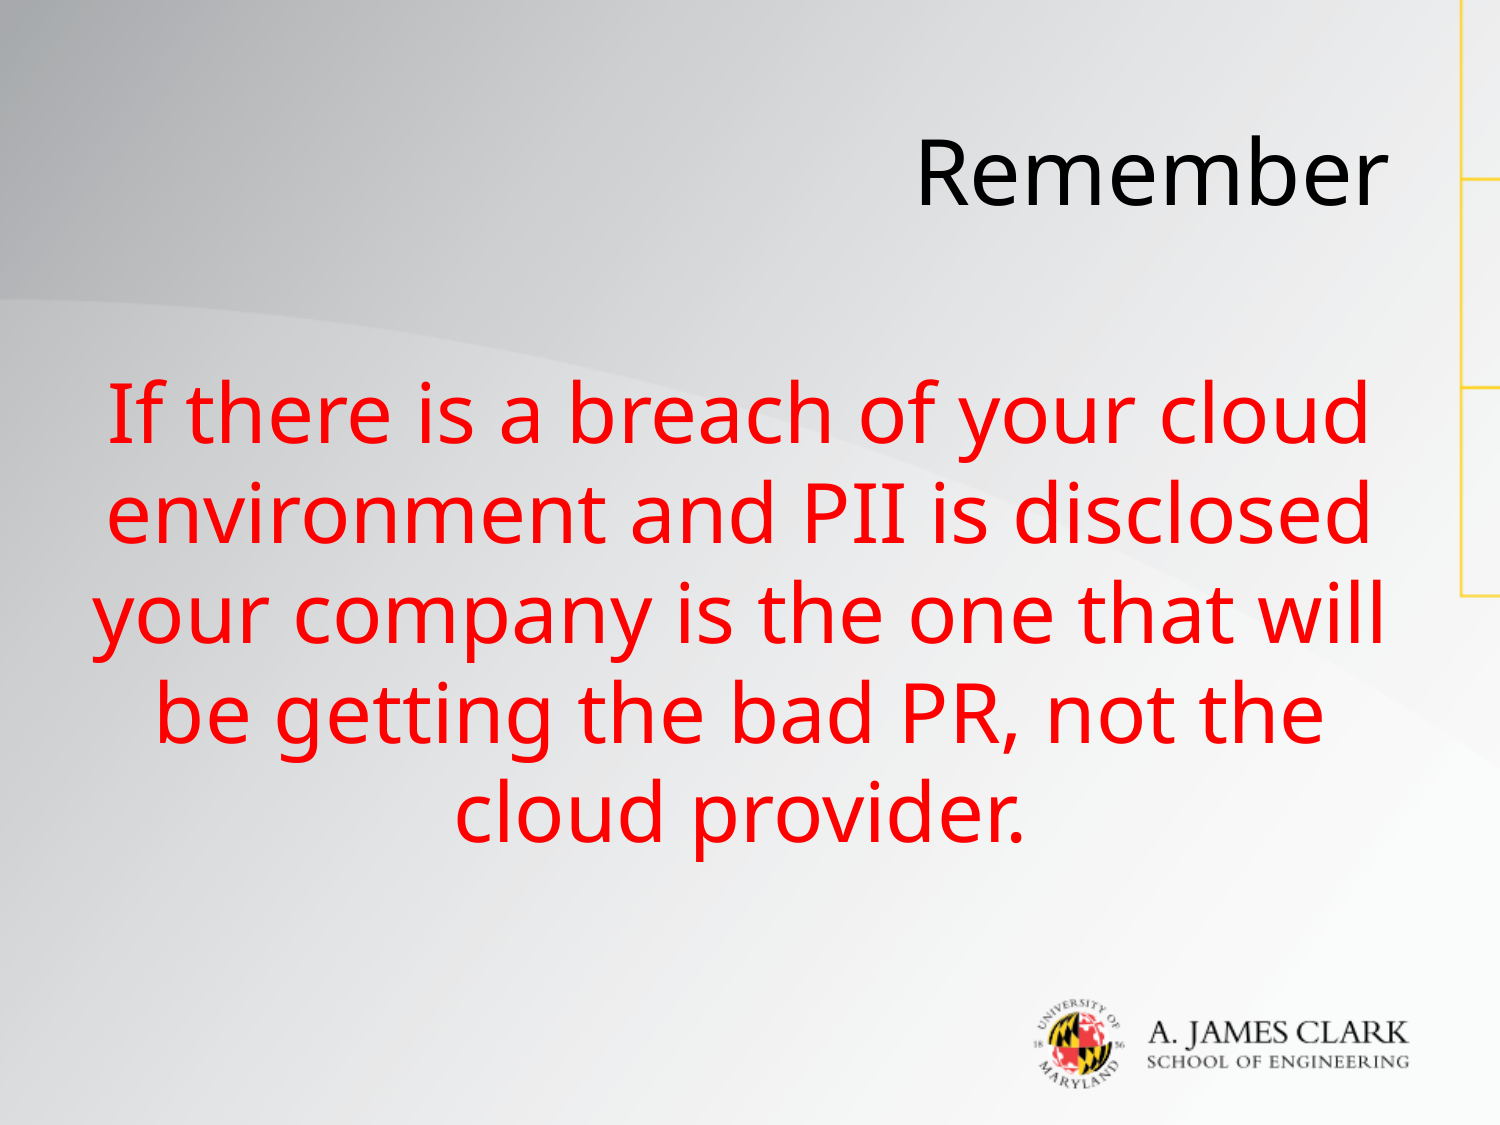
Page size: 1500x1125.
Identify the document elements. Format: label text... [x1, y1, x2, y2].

list If there is a breach of your cloud environment and PII is disclosed your company is the one that will be getting the bad PR, not the cloud provider. [75, 352, 1407, 1002]
title Remember [75, 45, 1407, 231]
